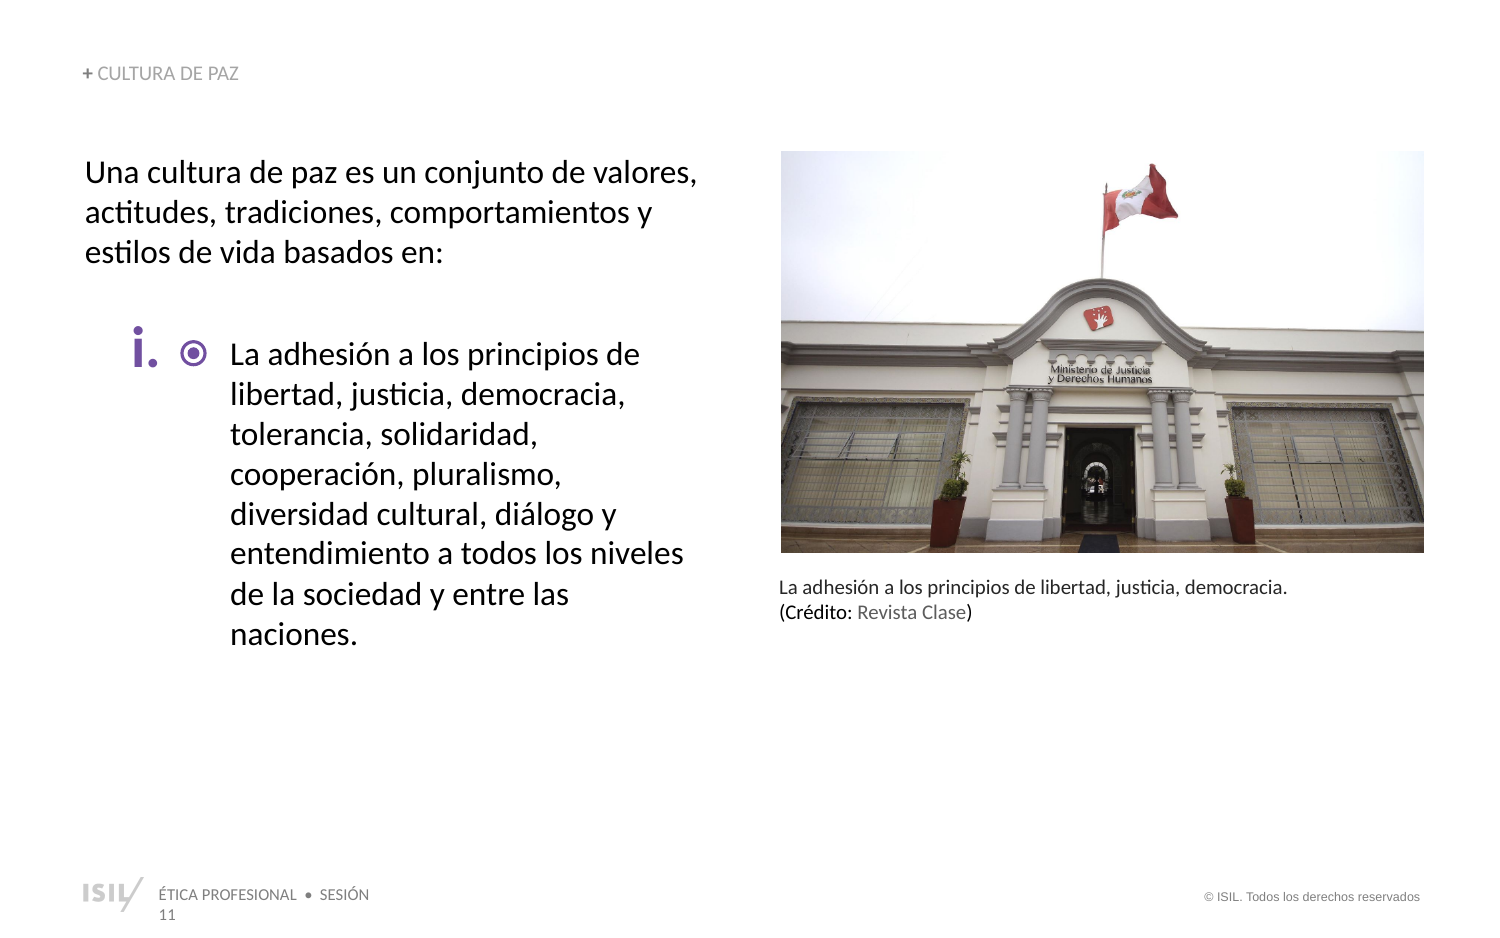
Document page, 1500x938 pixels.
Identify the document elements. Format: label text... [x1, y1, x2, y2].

text_box i. [94, 309, 161, 380]
picture [780, 151, 1424, 553]
text_box Una cultura de paz es un conjunto de valores, actitudes, tradiciones, comportamientos y estilos de vida basados en: [83, 150, 721, 271]
text_box La adhesión a los principios de libertad, justicia, democracia. (Crédito: Revista Clase) [779, 573, 1418, 624]
text_box + CULTURA DE PAZ [82, 62, 868, 85]
text_box La adhesión a los principios de libertad, justicia, democracia, tolerancia, solidaridad, cooperación, pluralismo, diversidad cultural, diálogo y entendimiento a todos los niveles de la sociedad y entre las naciones. [228, 332, 703, 652]
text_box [181, 341, 206, 365]
